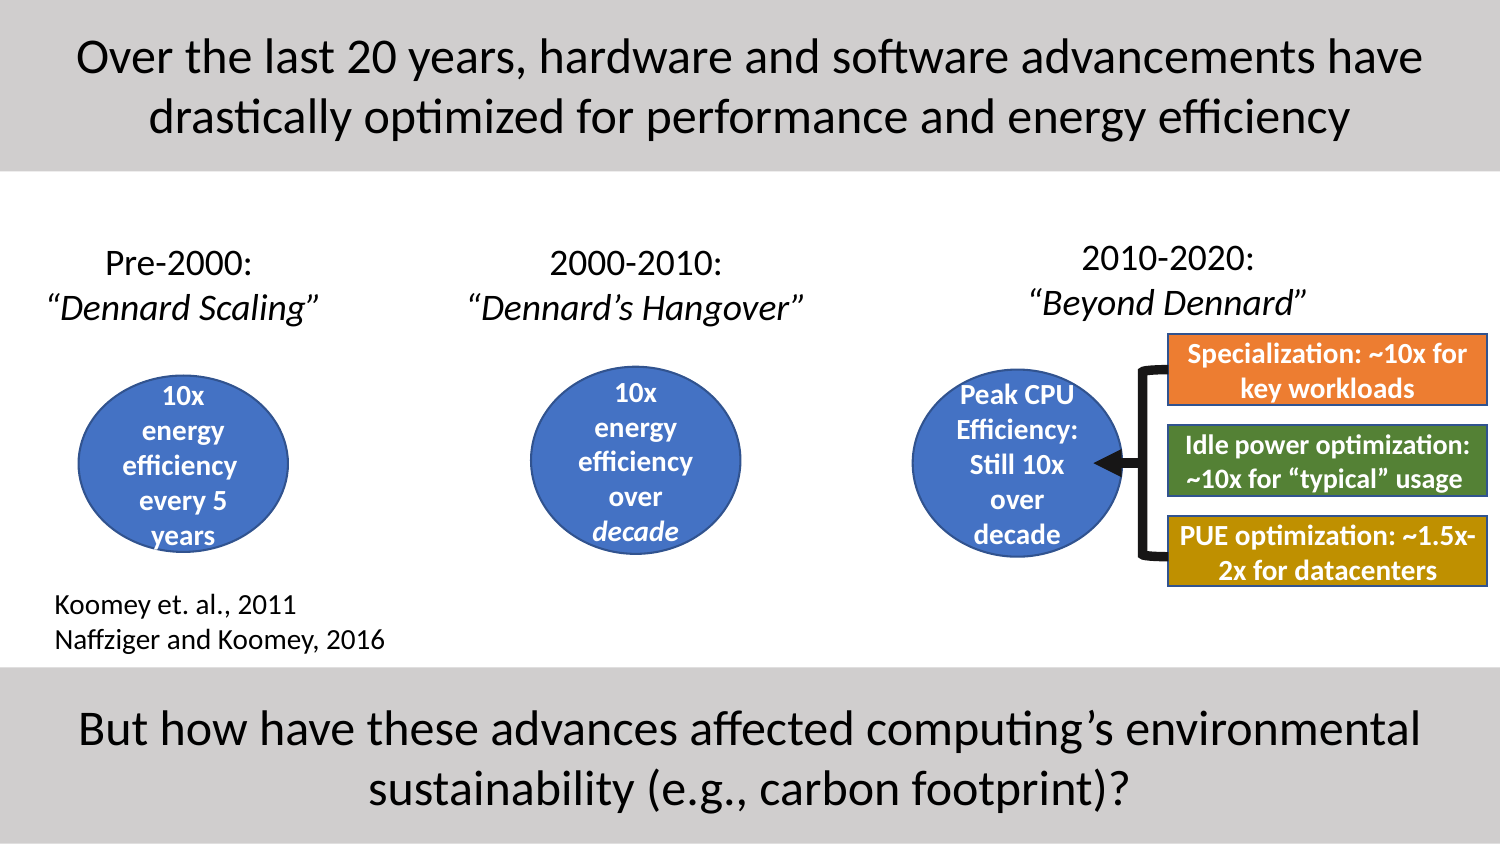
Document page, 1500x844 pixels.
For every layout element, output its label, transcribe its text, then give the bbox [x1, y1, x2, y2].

text_box 10x energy efficiency every 5 years [78, 375, 288, 552]
text_box Specialization: ~10x for key workloads [1168, 334, 1488, 405]
text_box Koomey et. al., 2011 Naffziger and Koomey, 2016 [43, 579, 452, 661]
text_box Idle power optimization: ~10x for “typical” usage [1169, 425, 1488, 496]
text_box 2000-2010: “Dennard’s Hangover” [451, 231, 821, 334]
text_box But how have these advances affected computing’s environmental sustainability (e.g., carbon footprint)? [0, 667, 1500, 844]
text_box 2010-2020: “Beyond Dennard” [1008, 226, 1328, 328]
text_box 10x energy efficiency over decade [531, 366, 741, 554]
text_box Pre-2000: “Dennard Scaling” [15, 231, 352, 334]
text_box Peak CPU Efficiency: Still 10x over decade [912, 369, 1121, 557]
text_box PUE optimization: ~1.5x-2x for datacenters [1168, 515, 1488, 587]
text_box [1142, 369, 1169, 557]
text_box Over the last 20 years, hardware and software advancements have drastically optimized for performance and energy efficiency [0, 0, 1500, 172]
